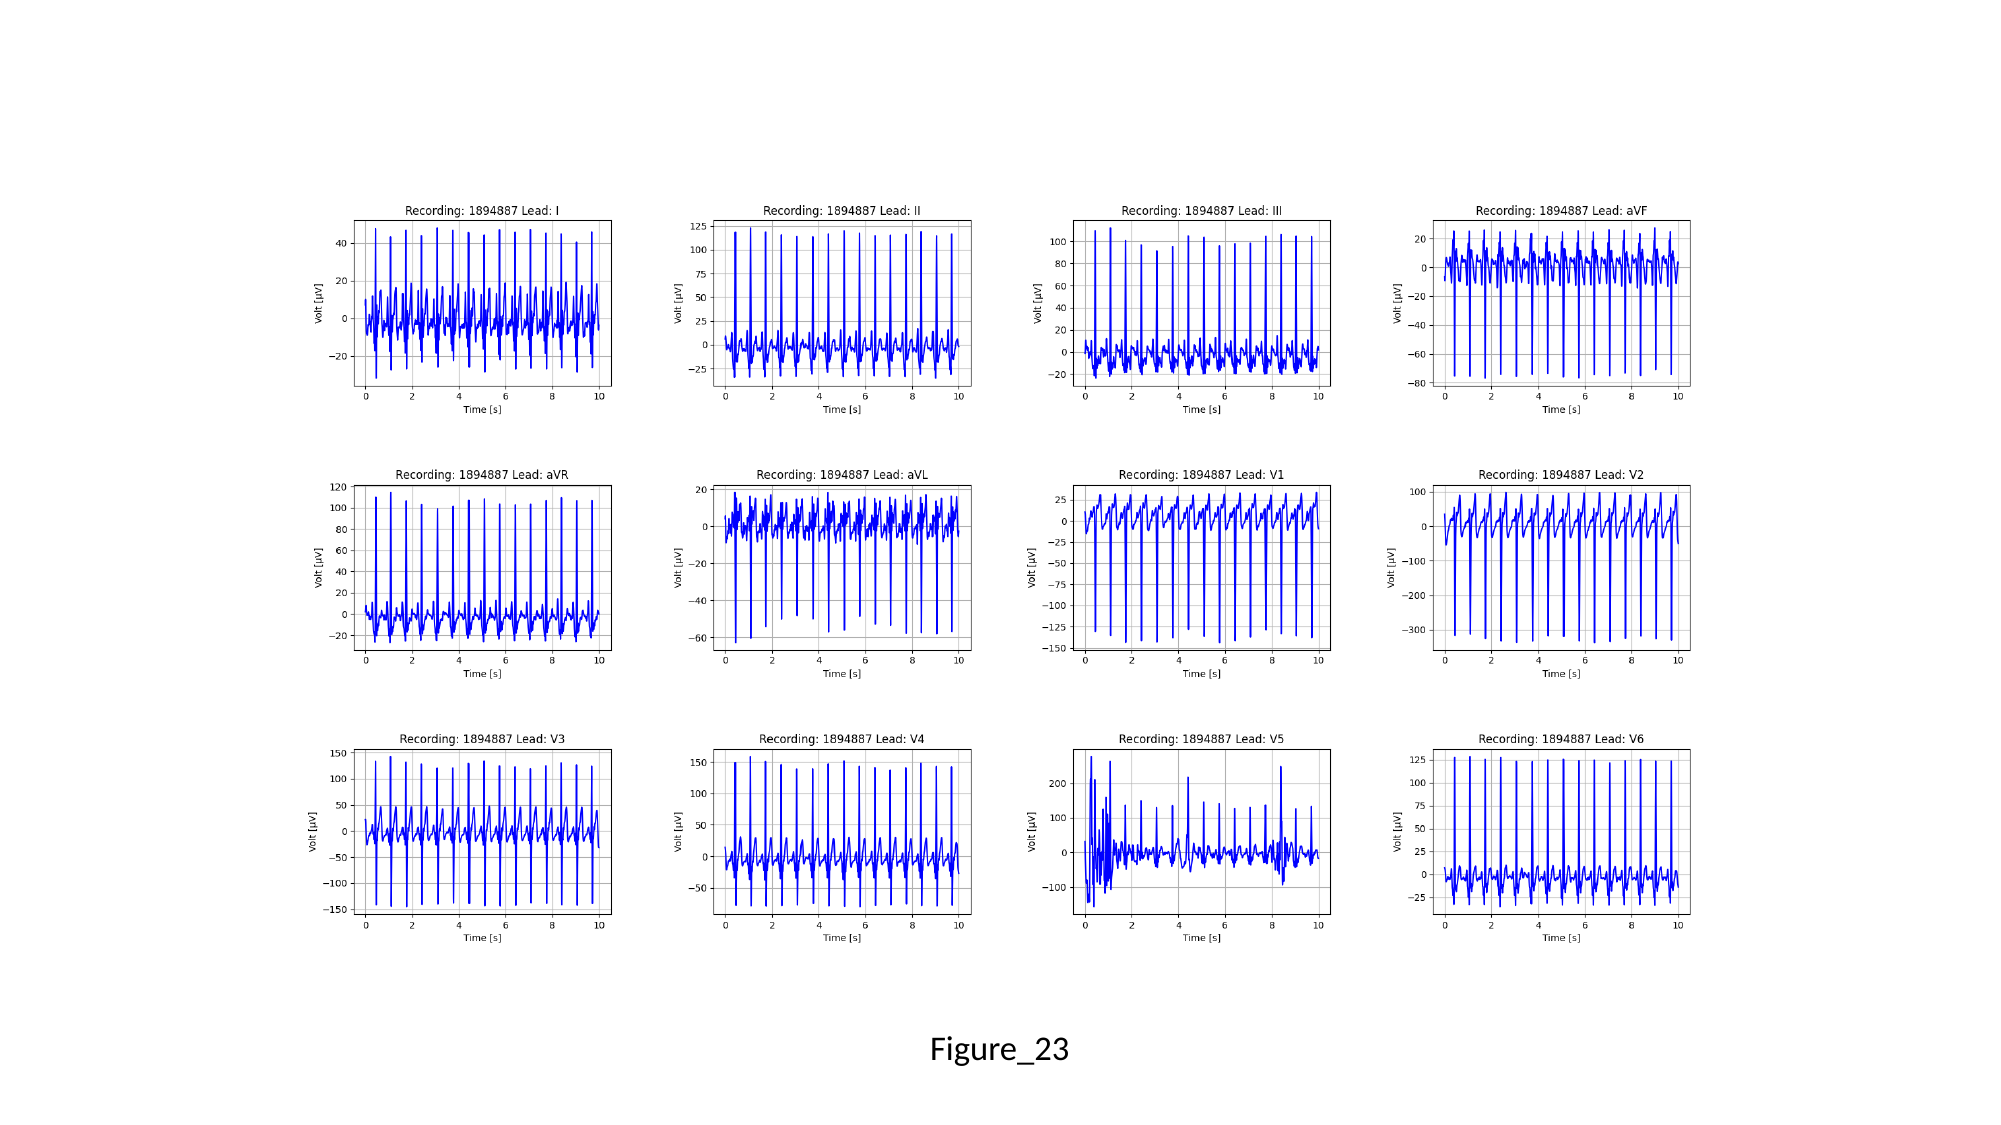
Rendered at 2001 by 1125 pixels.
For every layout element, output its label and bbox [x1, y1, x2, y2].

text_box [138, 112, 1862, 1075]
